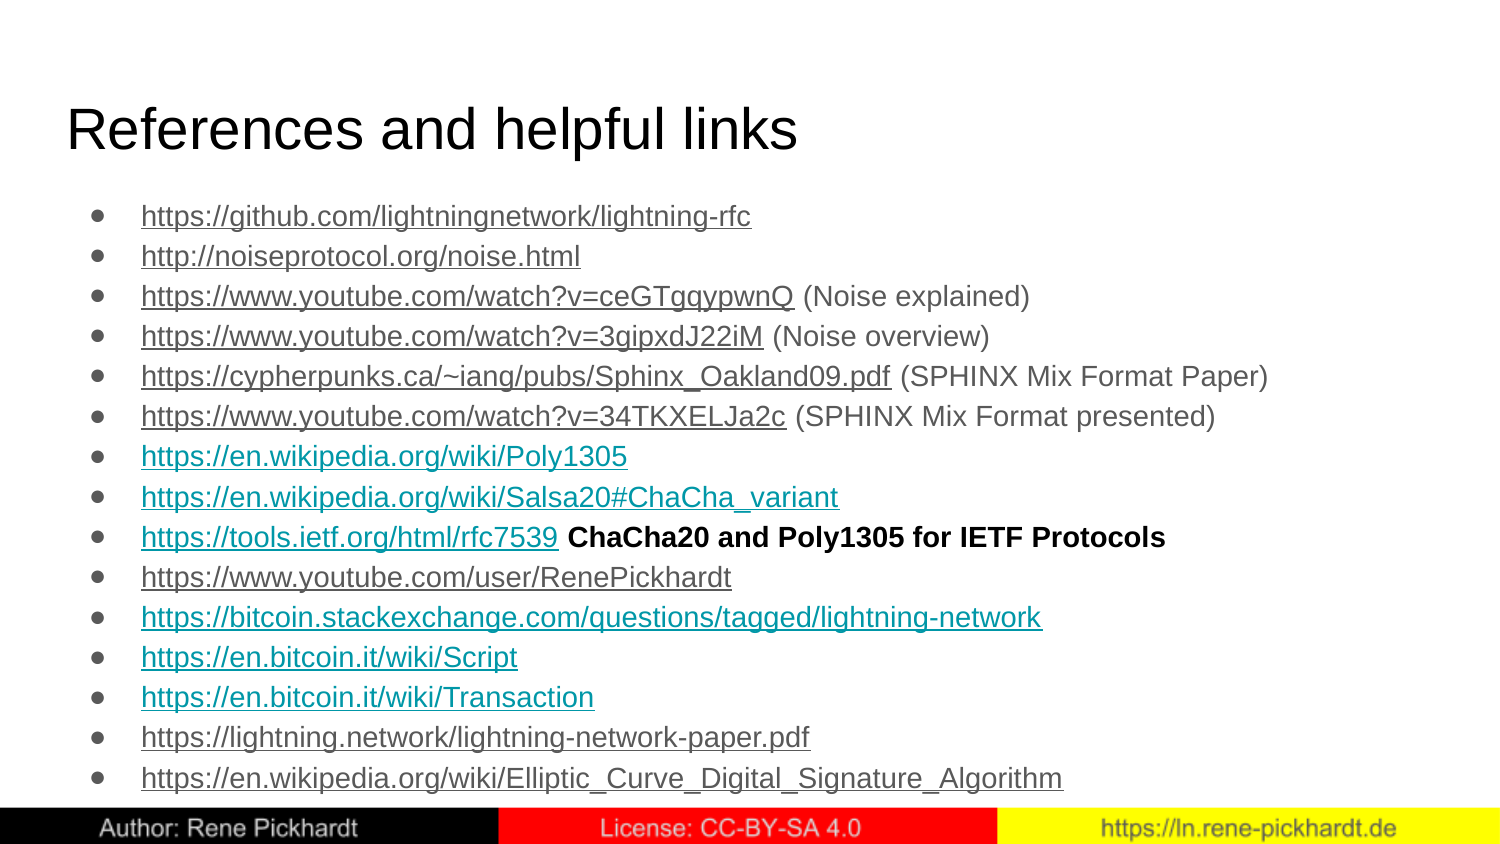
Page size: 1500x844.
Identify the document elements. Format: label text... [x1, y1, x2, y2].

list https://github.com/lightningnetwork/lightning-rfc http://noiseprotocol.org/noise.html https://www.youtube.com/watch?v=ceGTgqypwnQ (Noise explained) https://www.youtube.com/watch?v=3gipxdJ22iM (Noise overview) https://cypherpunks.ca/~iang/pubs/Sphinx_Oakland09.pdf (SPHINX Mix Format Paper) https://www.youtube.com/watch?v=34TKXELJa2c (SPHINX Mix Format presented) https://en.wikipedia.org/wiki/Poly1305 https://en.wikipedia.org/wiki/Salsa20#ChaCha_variant https://tools.ietf.org/html/rfc7539 ChaCha20 and Poly1305 for IETF Protocols https://www.youtube.com/user/RenePickhardt https://bitcoin.stackexchange.com/questions/tagged/lightning-network https://en.bitcoin.it/wiki/Script https://en.bitcoin.it/wiki/Transaction https://lightning.network/lightning-network-paper.pdf https://en.wikipedia.org/wiki/Elliptic_Curve_Digital_Signature_Algorithm [51, 176, 1449, 775]
picture [0, 0, 1500, 844]
title References and helpful links [51, 76, 1449, 171]
